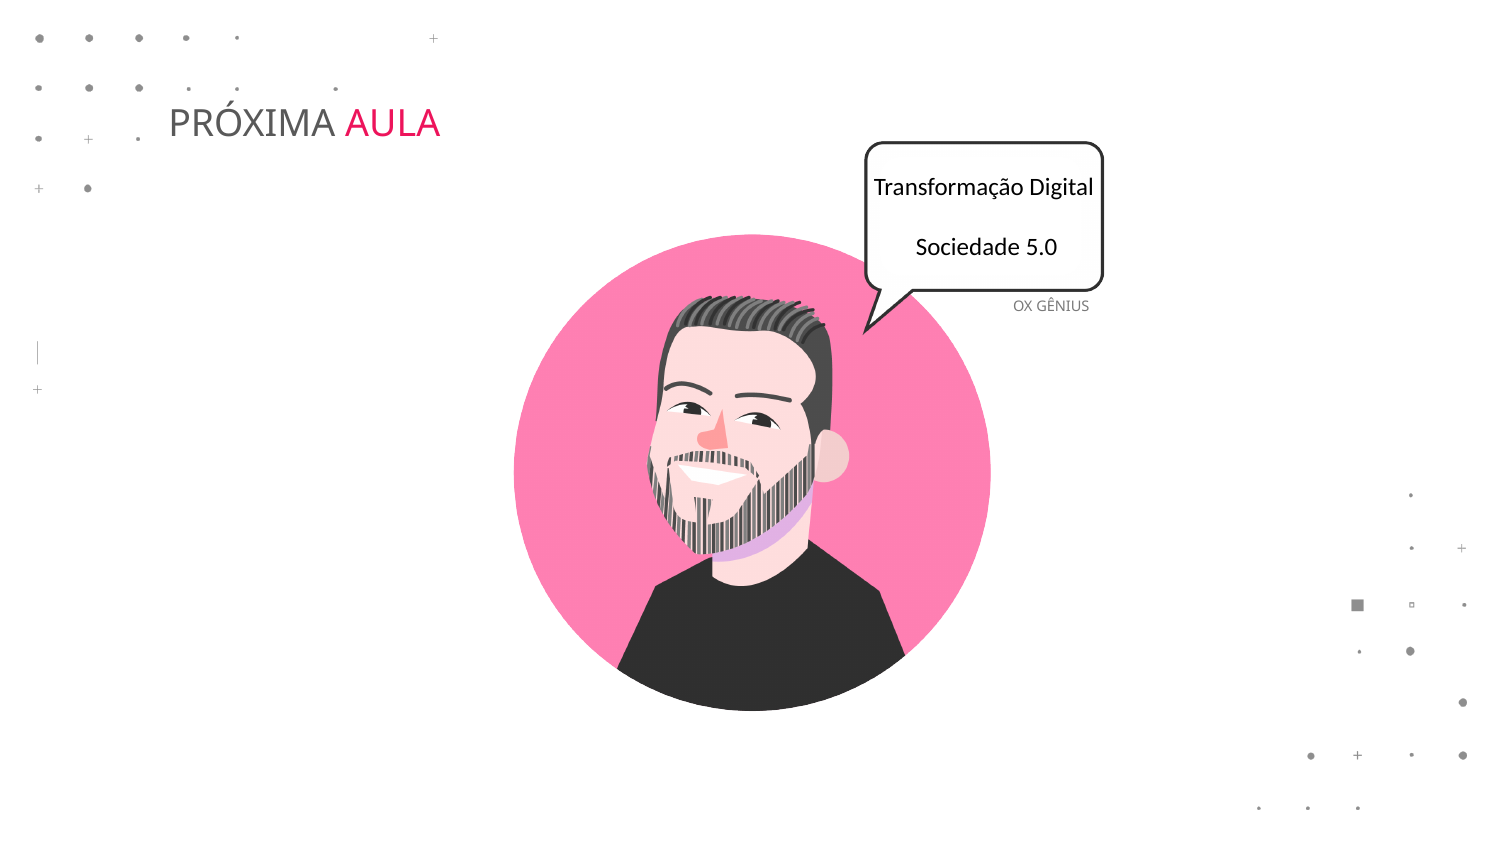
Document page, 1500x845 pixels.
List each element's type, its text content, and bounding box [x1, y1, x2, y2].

text_box PRÓXIMA AULA [153, 91, 782, 151]
picture [33, 34, 1467, 810]
